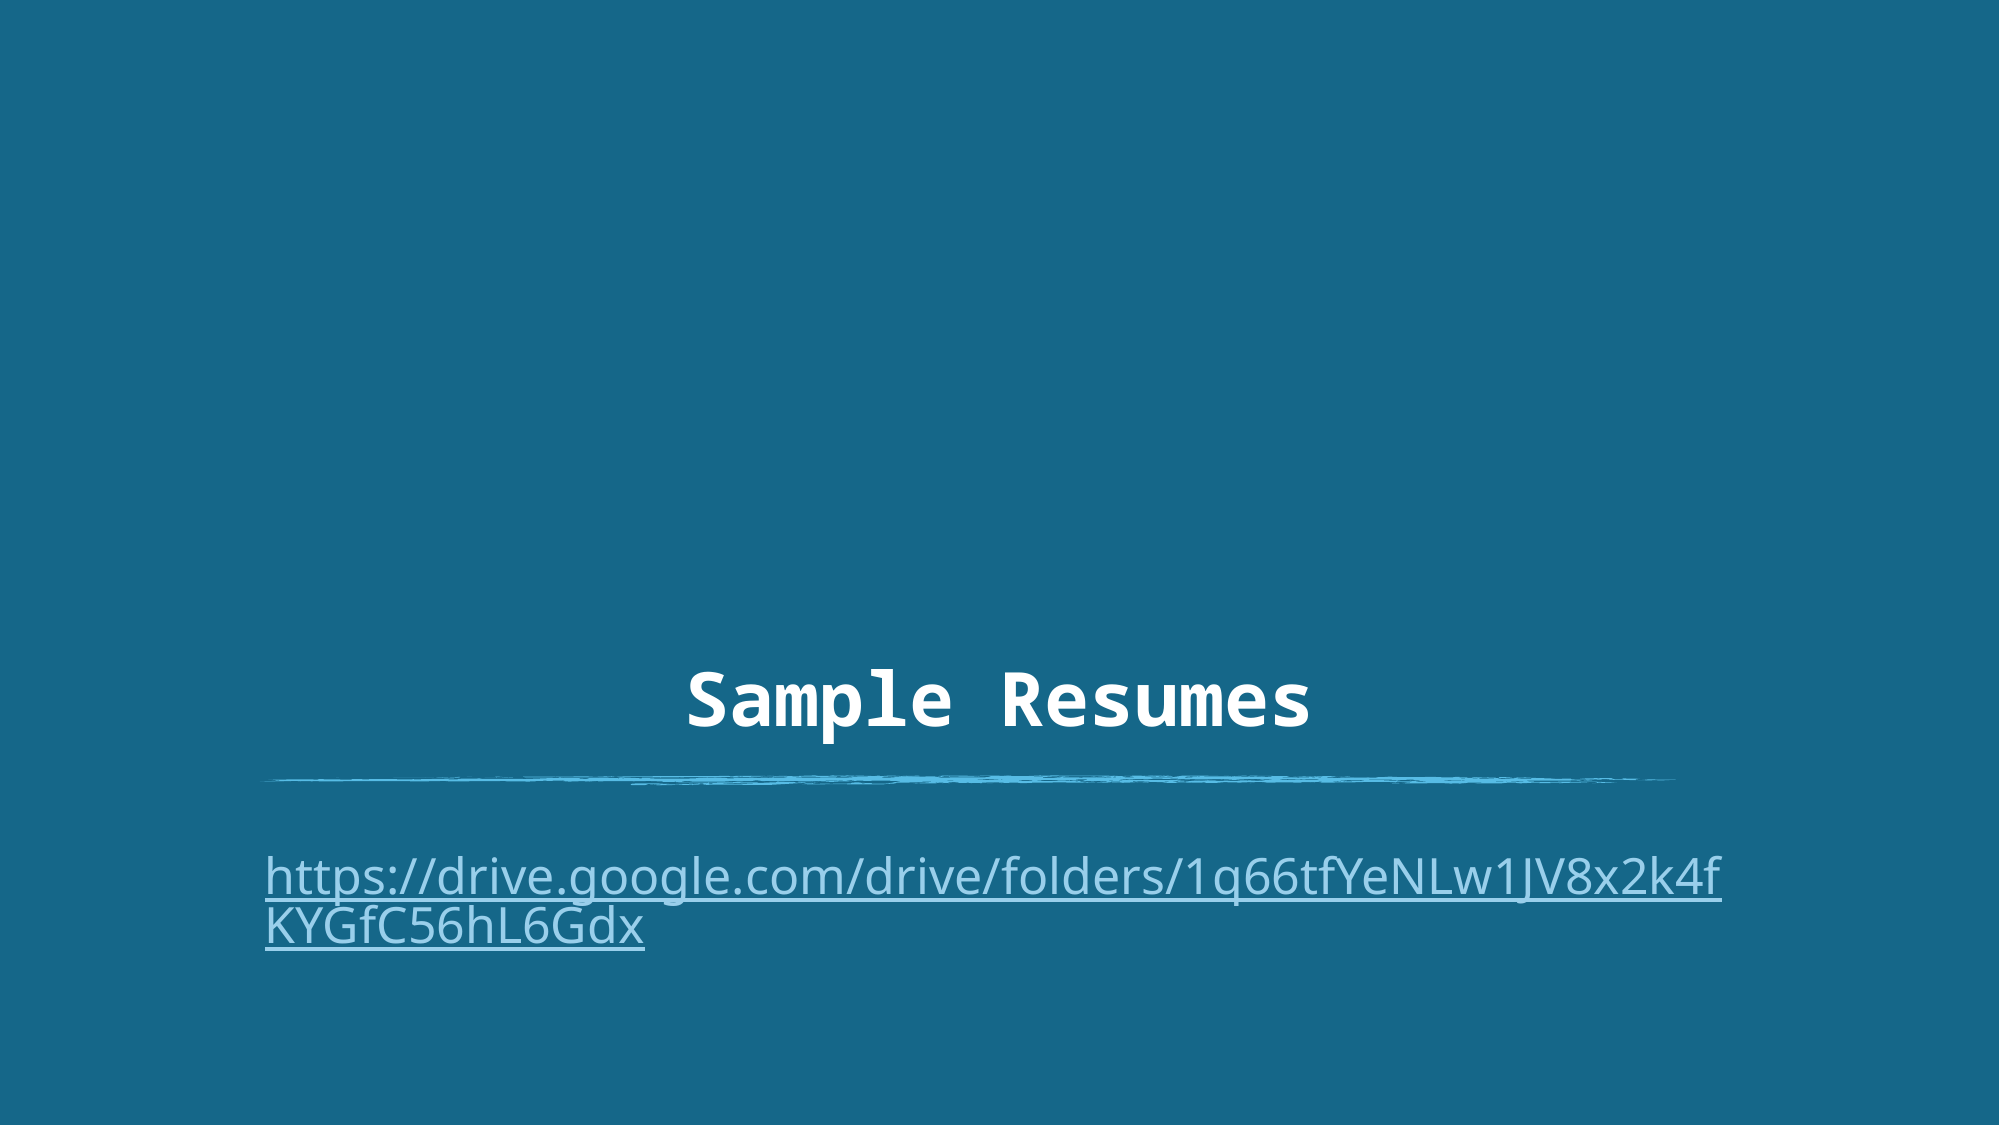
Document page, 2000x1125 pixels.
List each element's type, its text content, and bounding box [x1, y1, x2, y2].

subtitle https://drive.google.com/drive/folders/1q66tfYeNLw1JV8x2k4fKYGfC56hL6Gdx [249, 837, 1750, 1013]
title Sample Resumes [249, 312, 1750, 750]
